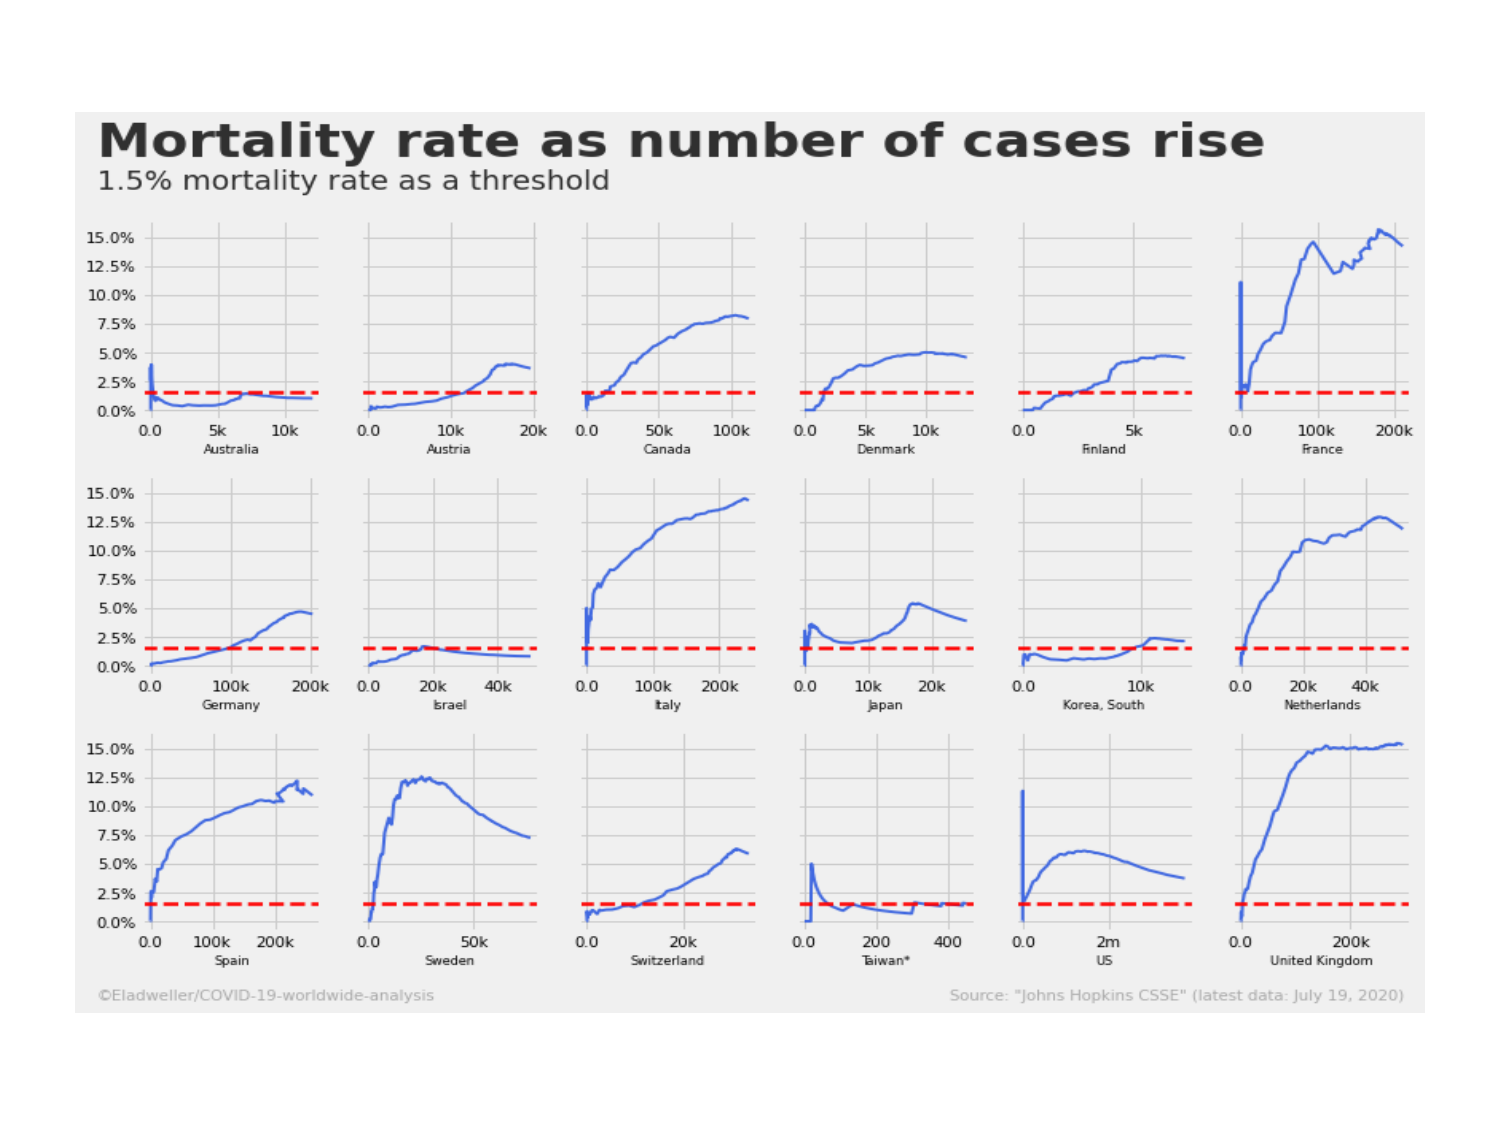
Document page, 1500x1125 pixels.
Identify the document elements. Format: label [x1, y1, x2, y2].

picture [74, 112, 1426, 1013]
